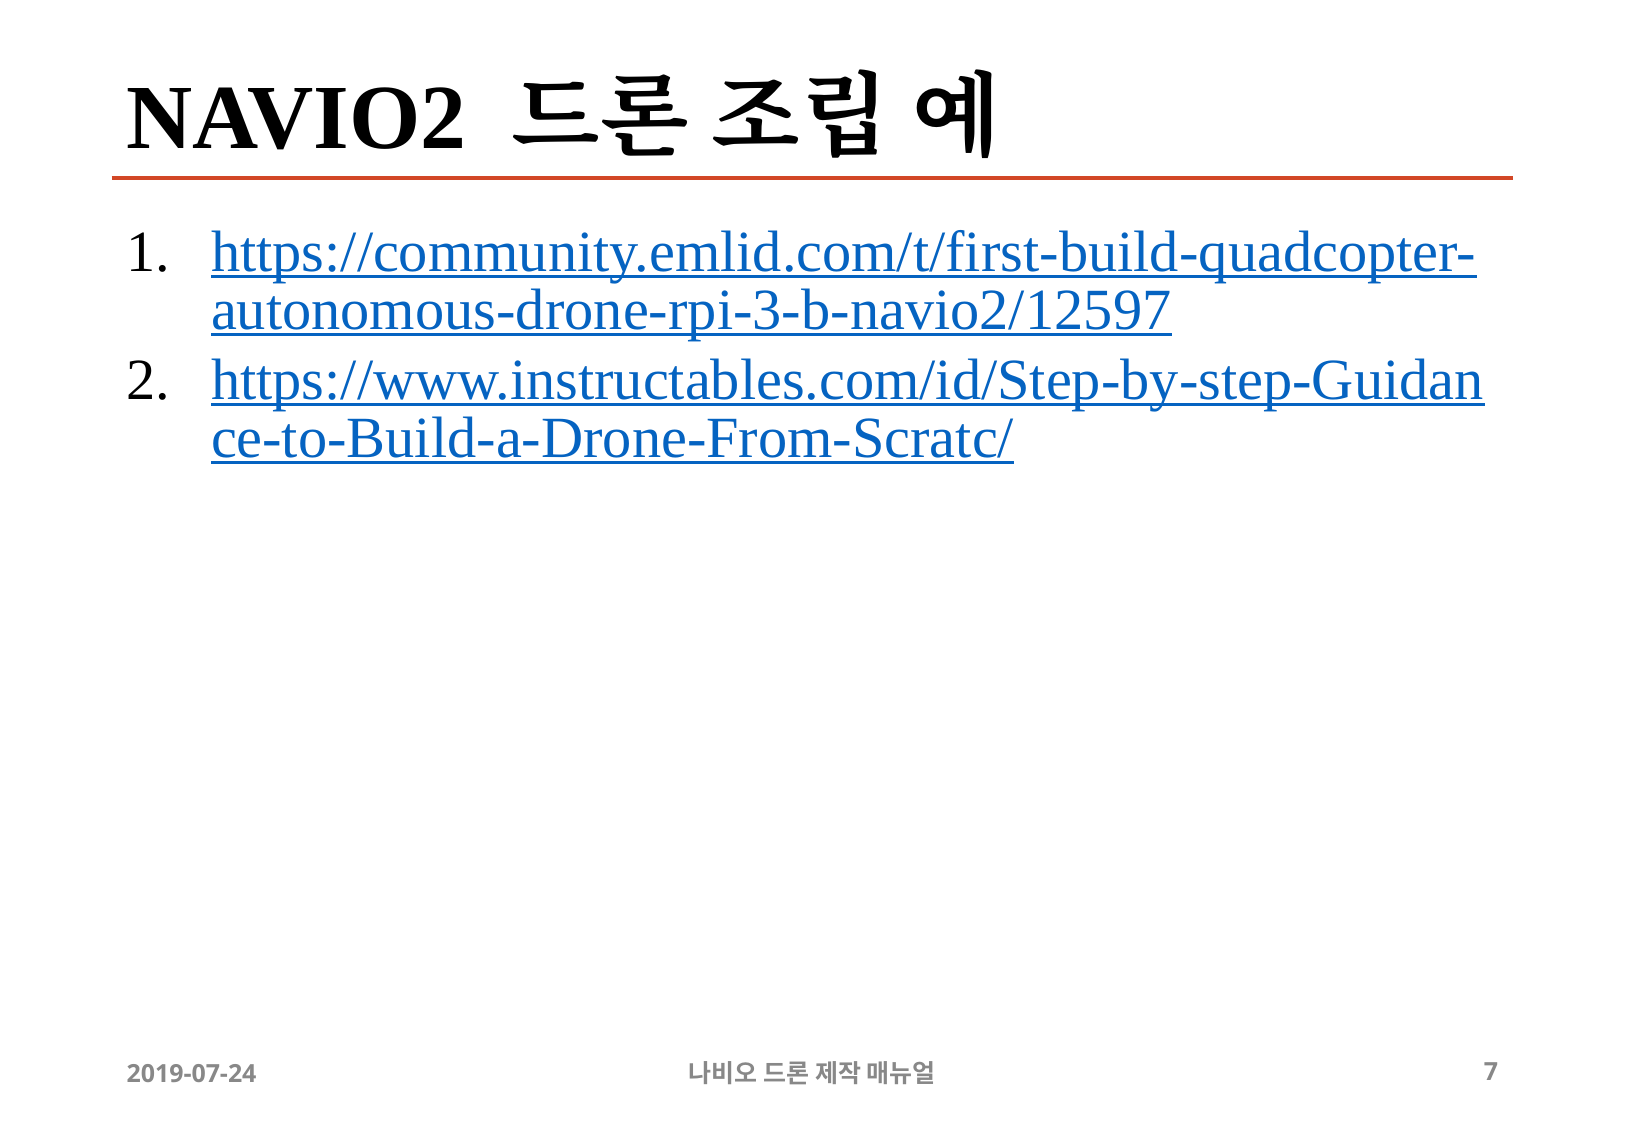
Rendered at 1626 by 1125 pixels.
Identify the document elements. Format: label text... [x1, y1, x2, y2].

list https://community.emlid.com/t/first-build-quadcopter-autonomous-drone-rpi-3-b-navio2/12597 https://www.instructables.com/id/Step-by-step-Guidance-to-Build-a-Drone-From-Scratc/ [111, 205, 1514, 630]
slide_number 7 [1433, 1042, 1514, 1103]
title NAVIO2 드론 조립 예 [111, 59, 1514, 179]
footer 나비오 드론 제작 매뉴얼 [538, 1042, 1087, 1103]
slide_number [111, 1042, 303, 1103]
